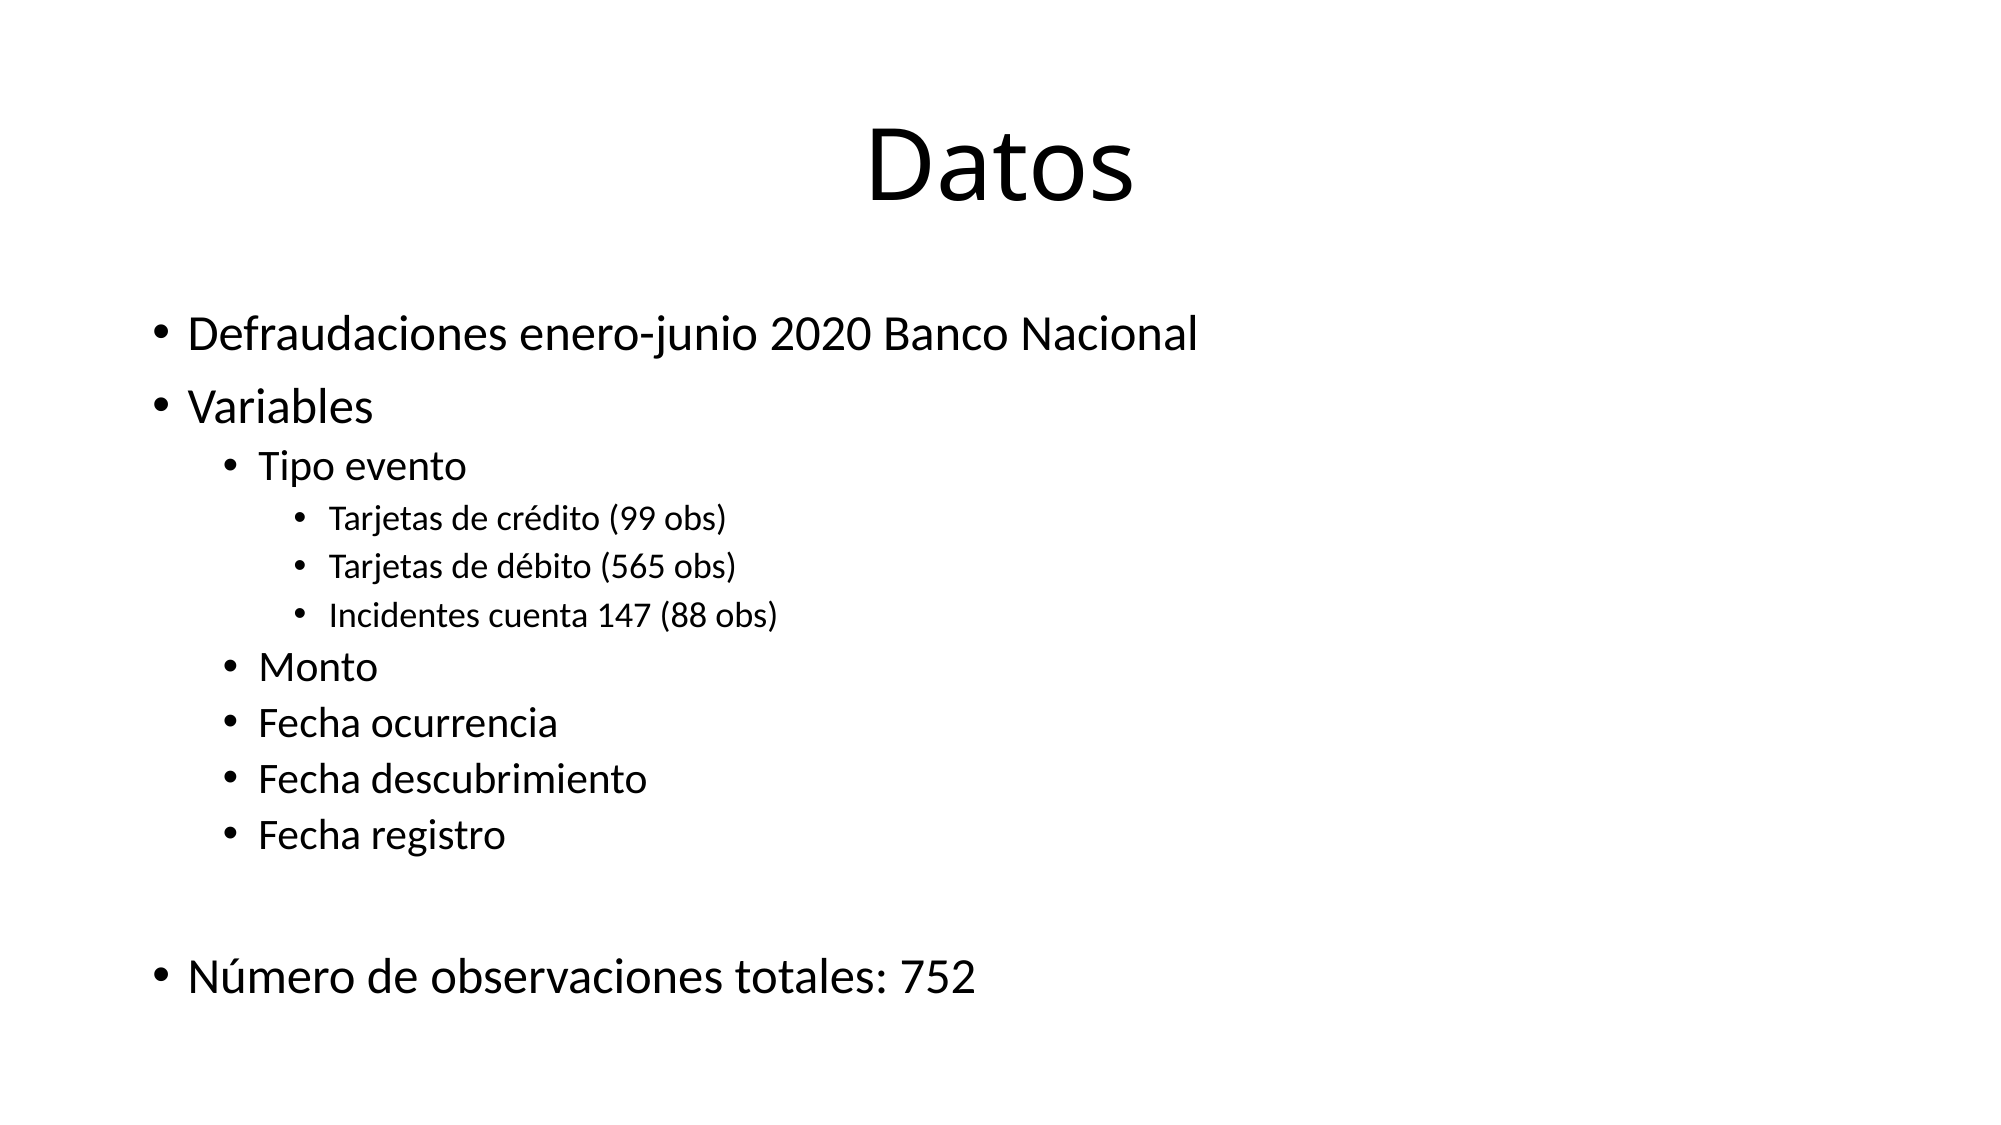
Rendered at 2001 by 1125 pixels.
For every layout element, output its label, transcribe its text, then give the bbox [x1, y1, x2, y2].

list Defraudaciones enero-junio 2020 Banco Nacional Variables Tipo evento Tarjetas de crédito (99 obs) Tarjetas de débito (565 obs) Incidentes cuenta 147 (88 obs) Monto Fecha ocurrencia Fecha descubrimiento Fecha registro Número de observaciones totales: 752 [137, 299, 1863, 1014]
title Datos [137, 59, 1863, 278]
